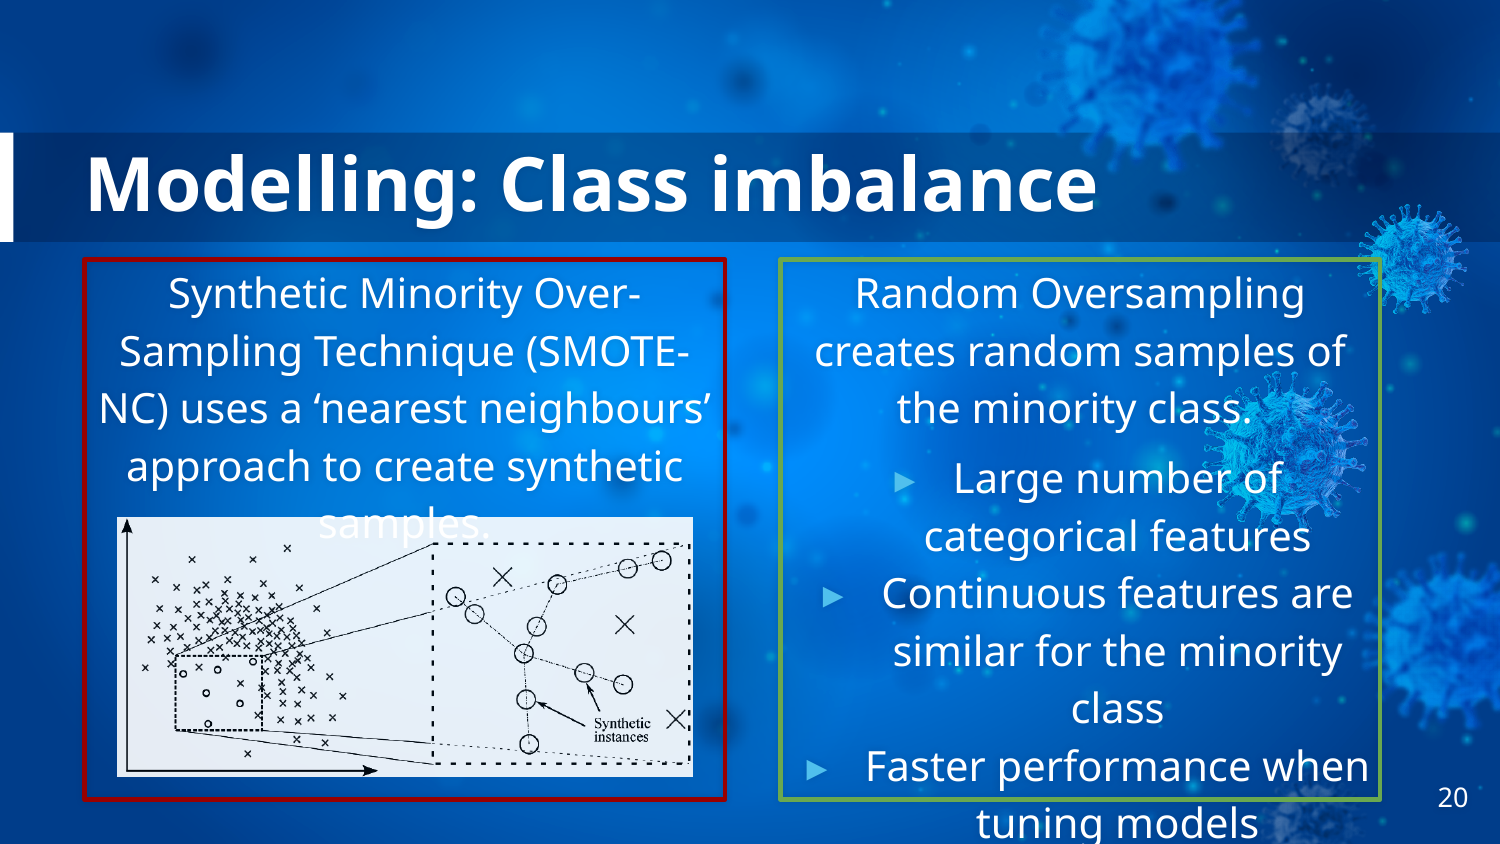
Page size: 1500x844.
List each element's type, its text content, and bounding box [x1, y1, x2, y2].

slide_number ‹#› [1378, 766, 1469, 832]
title Modelling: Class imbalance [84, 132, 1130, 242]
list Random Oversampling creates random samples of the minority class. Large number of categorical features Continuous features are similar for the minority class Faster performance when tuning models [780, 259, 1380, 800]
list Synthetic Minority Over-Sampling Technique (SMOTE-NC) uses a ‘nearest neighbours’ approach to create synthetic samples. [84, 259, 725, 800]
picture [0, 0, 1500, 844]
